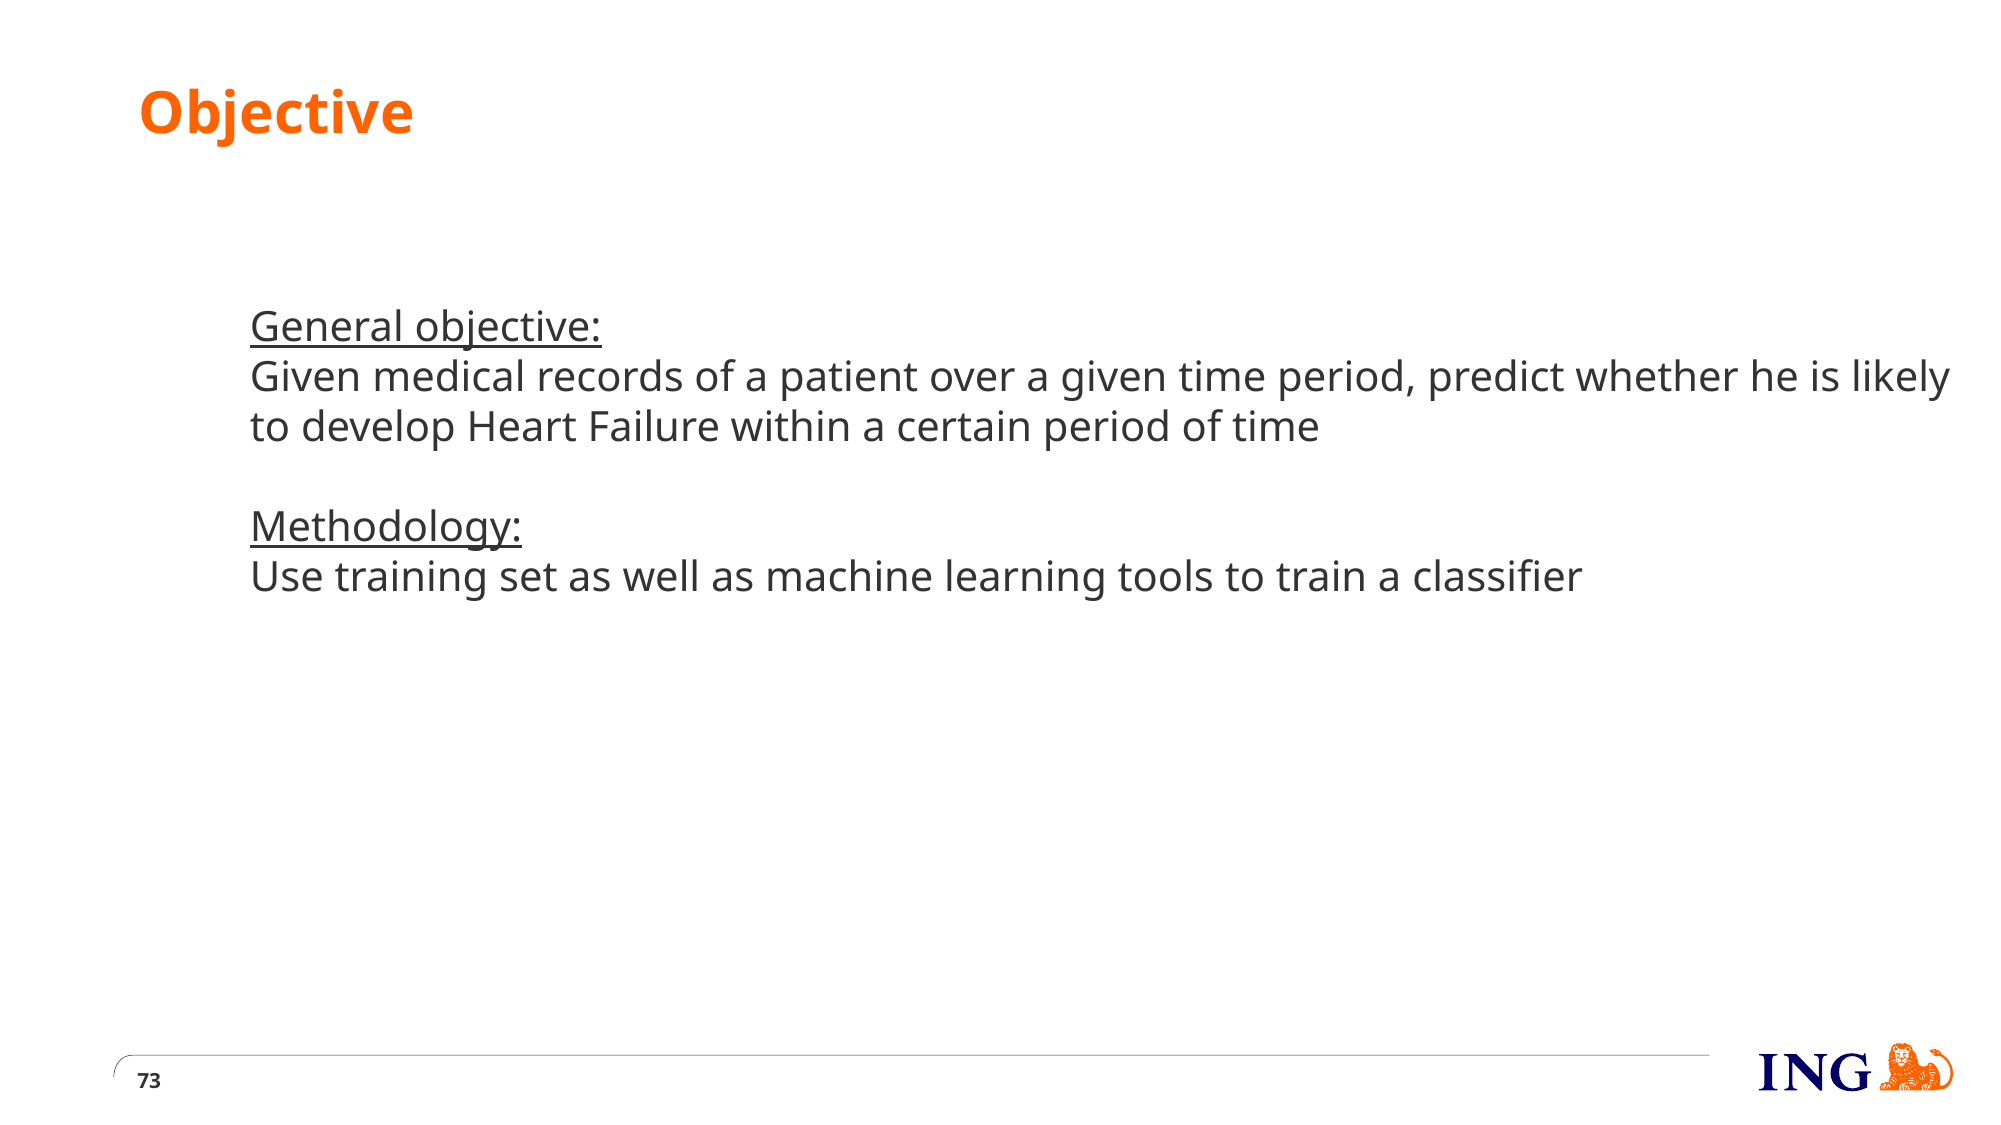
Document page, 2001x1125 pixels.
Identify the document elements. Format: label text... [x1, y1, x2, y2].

slide_number 73 [137, 1066, 219, 1097]
list General objective: Given medical records of a patient over a given time period, predict whether he is likely to develop Heart Failure within a certain period of time Methodology: Use training set as well as machine learning tools to train a classifier [249, 299, 1963, 1050]
title Objective [138, 46, 1860, 187]
